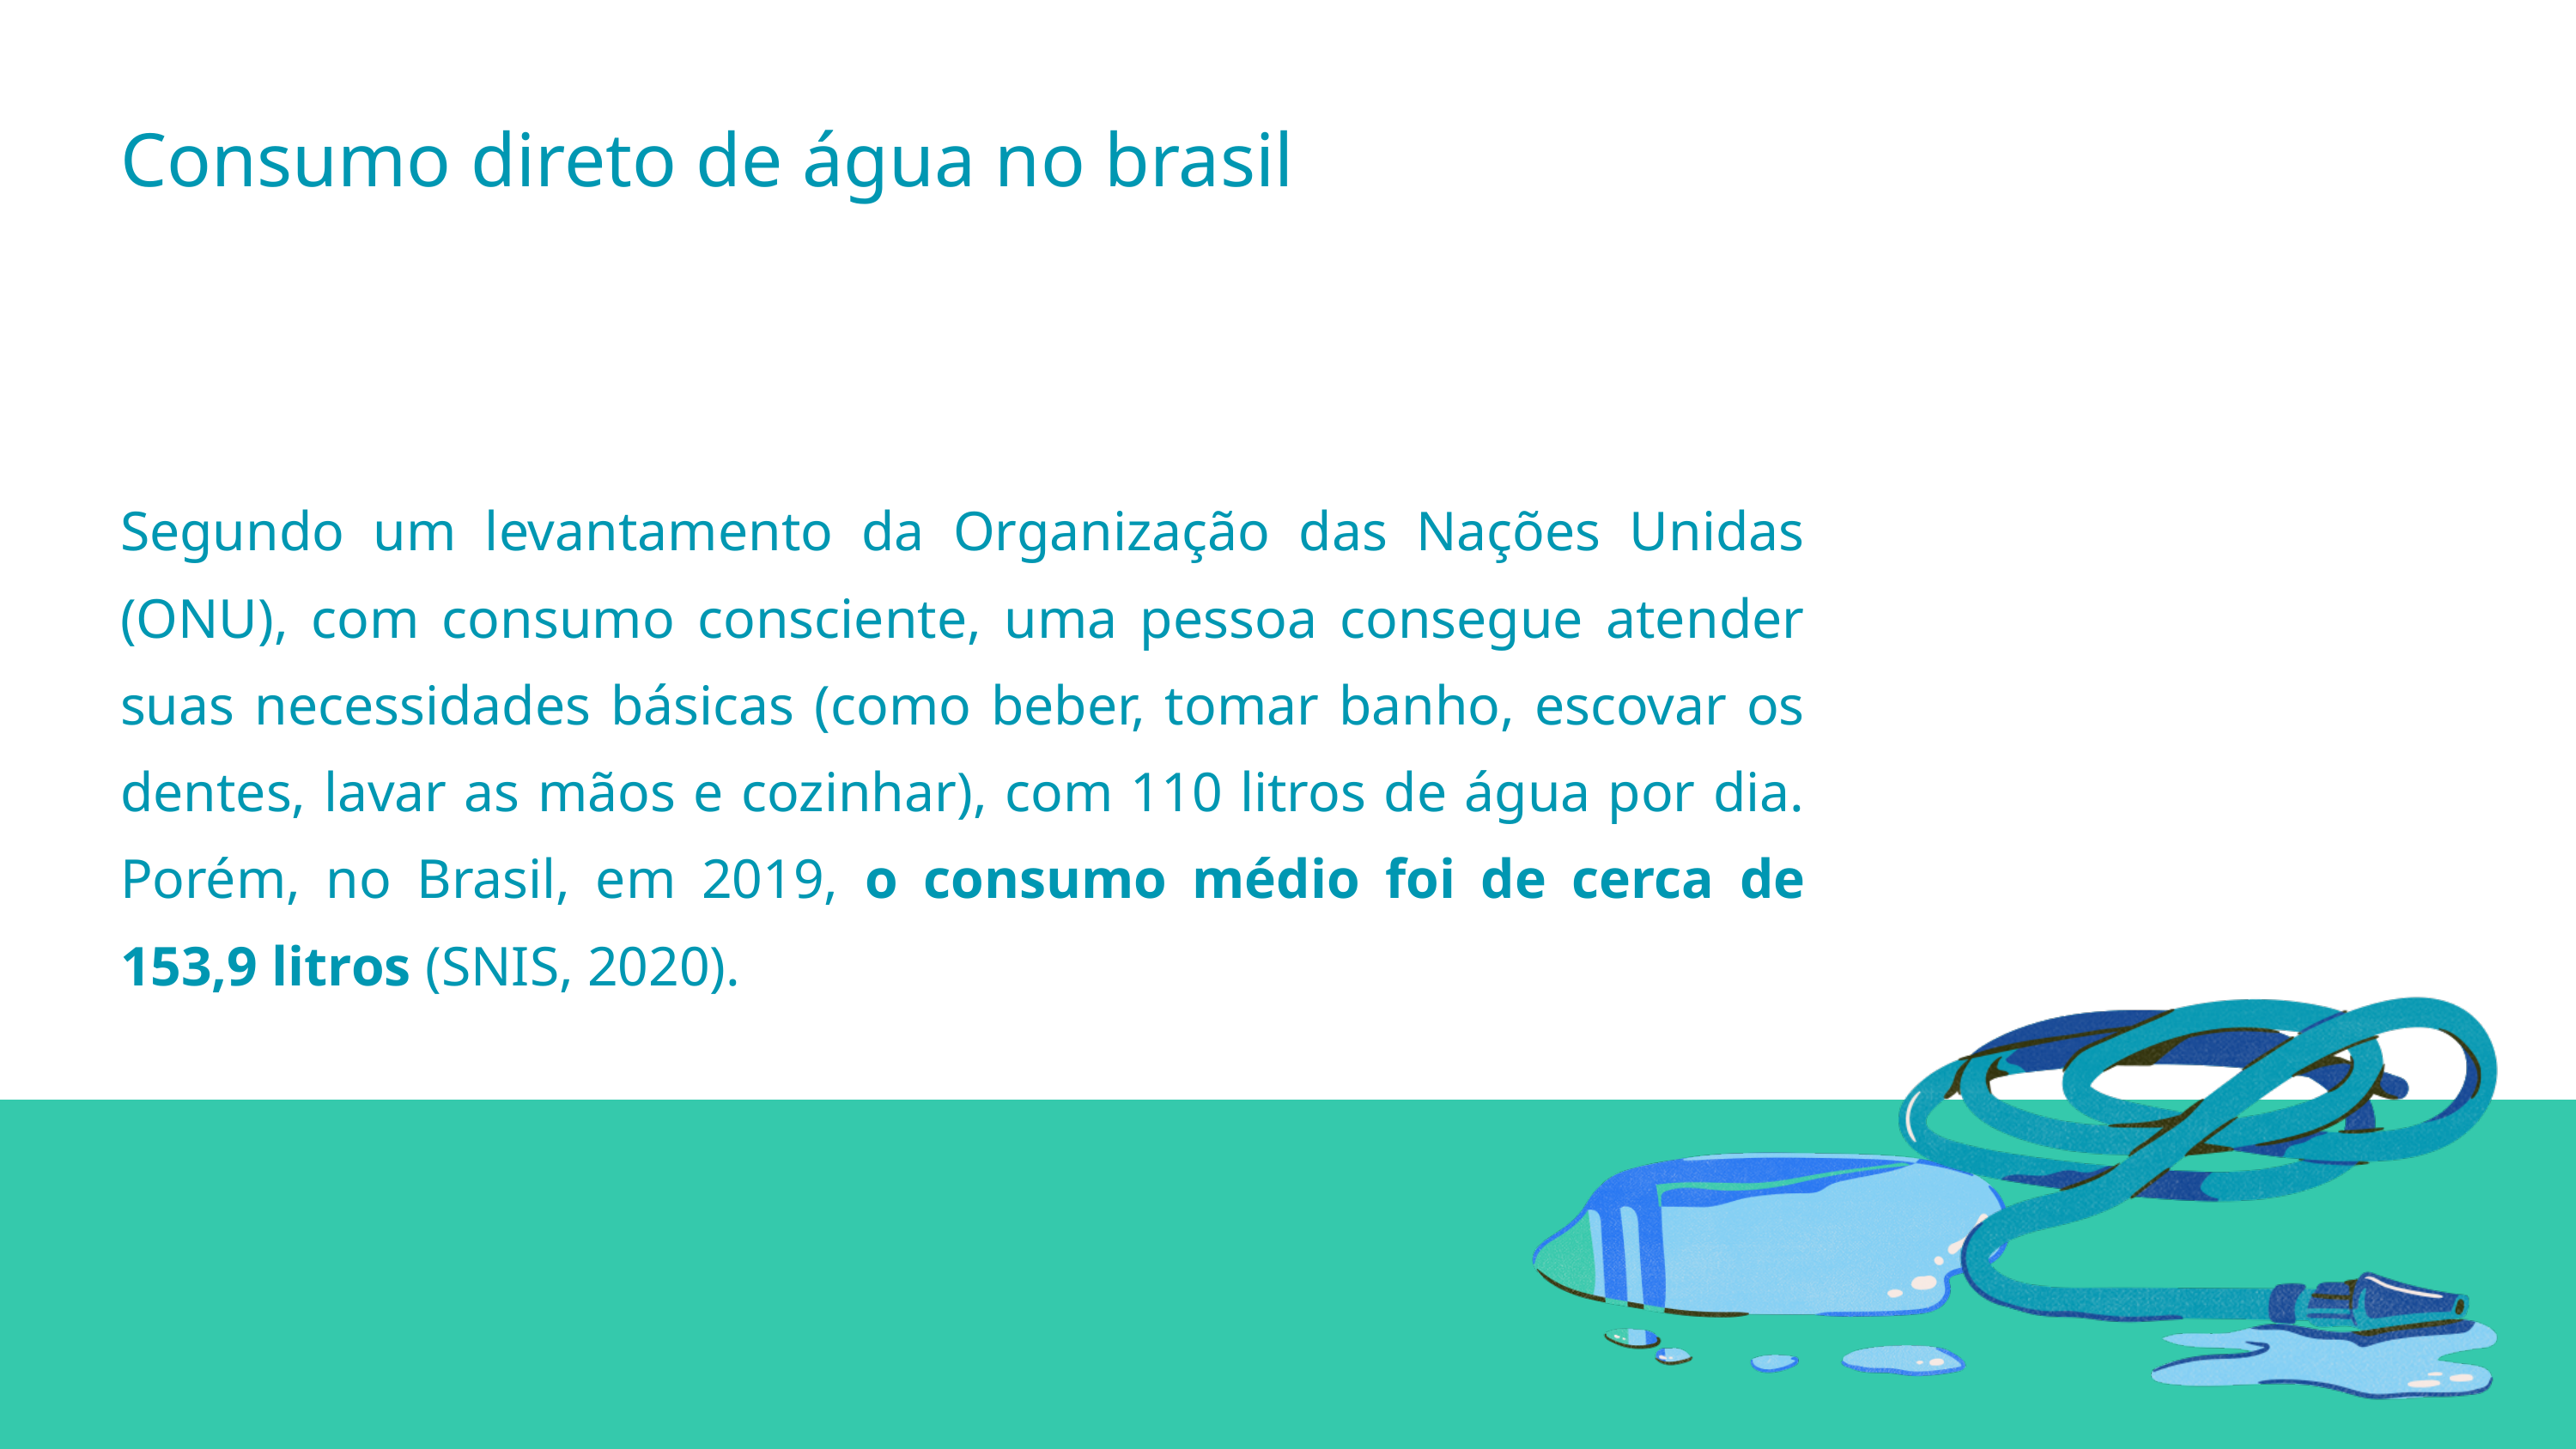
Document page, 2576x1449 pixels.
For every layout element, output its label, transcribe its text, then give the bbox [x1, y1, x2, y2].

text_box Consumo direto de água no brasil [119, 128, 1662, 203]
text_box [0, 1100, 2576, 1449]
text_box [1898, 992, 2501, 1096]
text_box Segundo um levantamento da Organização das Nações Unidas (ONU), com consumo consciente, uma pessoa consegue atender suas necessidades básicas (como beber, tomar banho, escovar os dentes, lavar as mãos e cozinhar), com 110 litros de água por dia. Porém, no Brasil, em 2019, o consumo médio foi de cerca de 153,9 litros (SNIS, 2020). [119, 474, 1807, 997]
